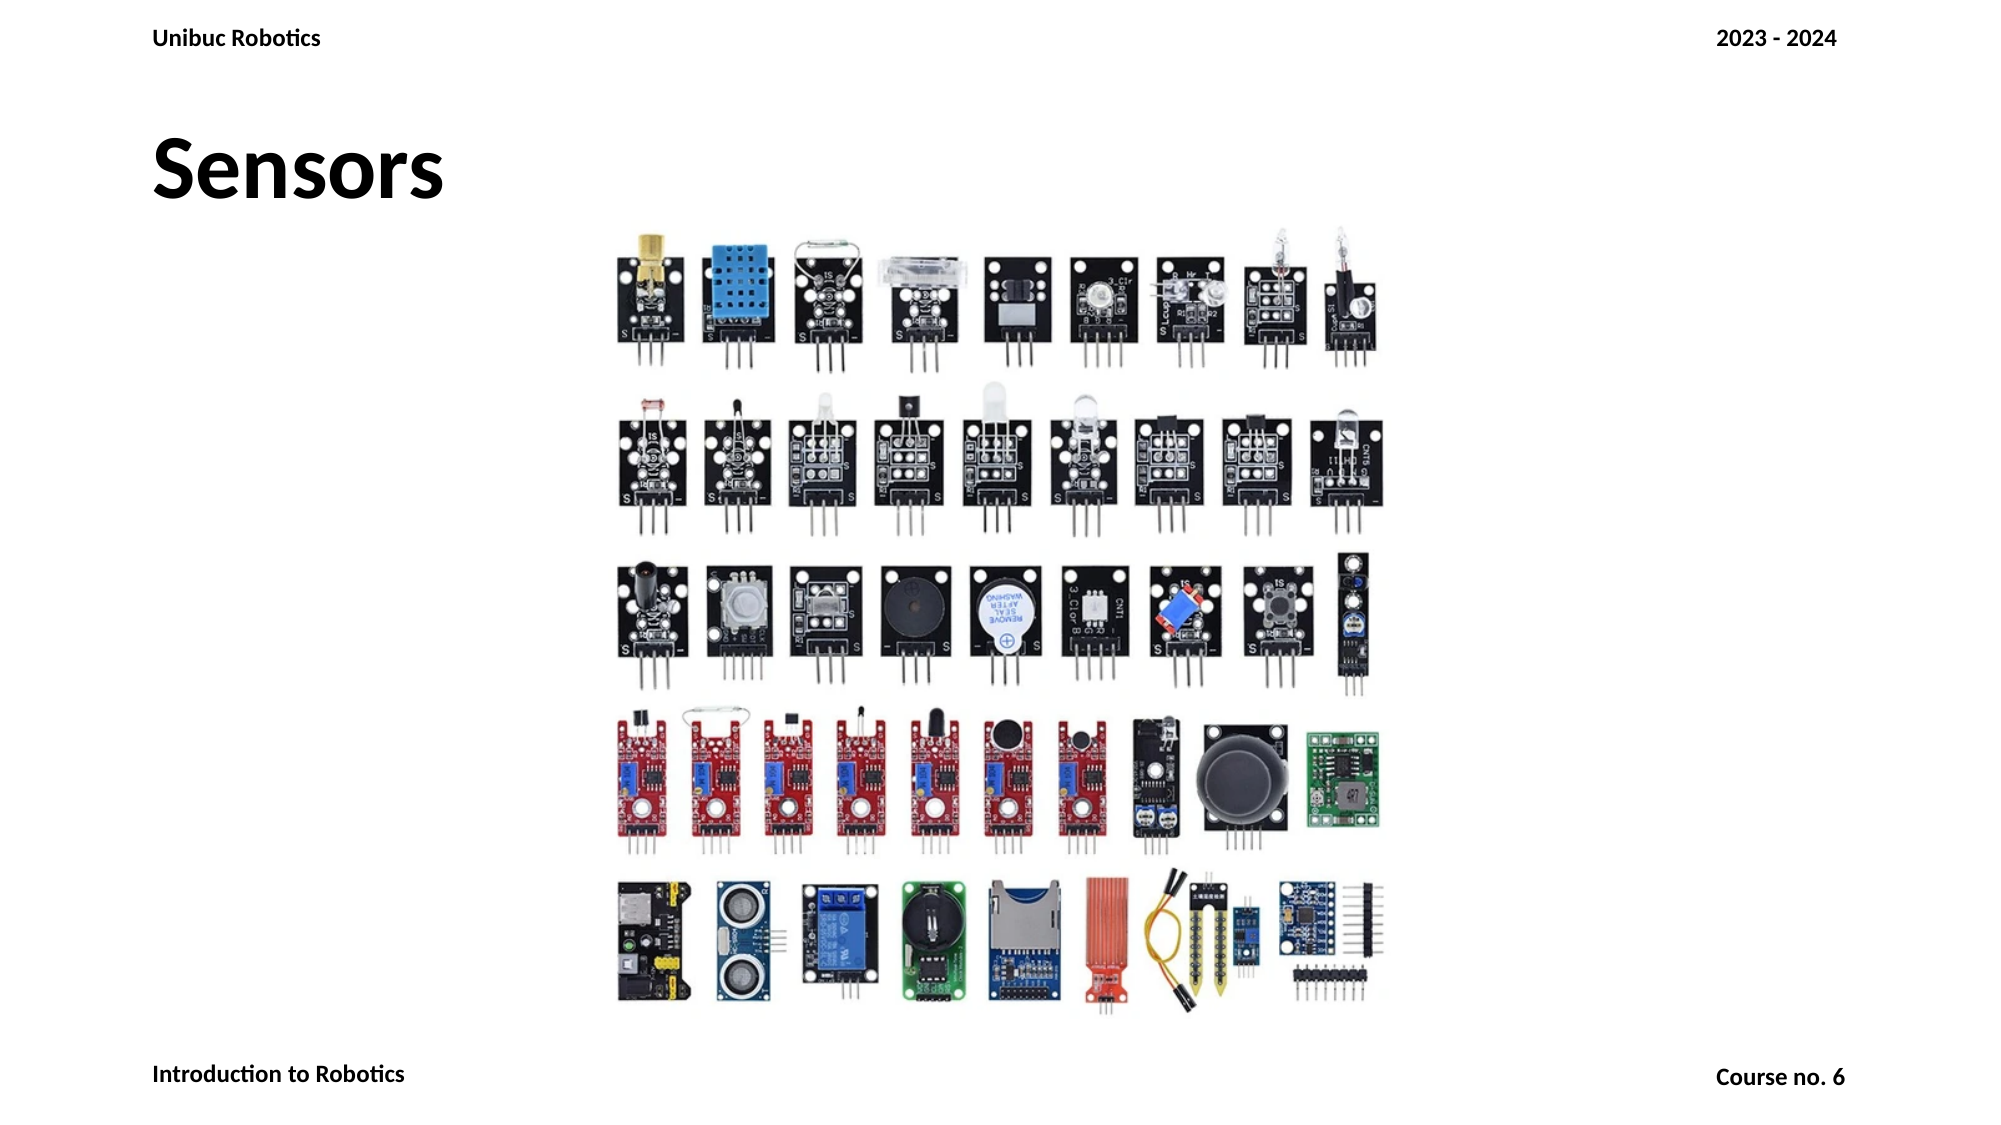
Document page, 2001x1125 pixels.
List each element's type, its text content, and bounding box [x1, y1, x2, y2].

title Sensors [137, 59, 1863, 278]
picture [600, 220, 1400, 1019]
